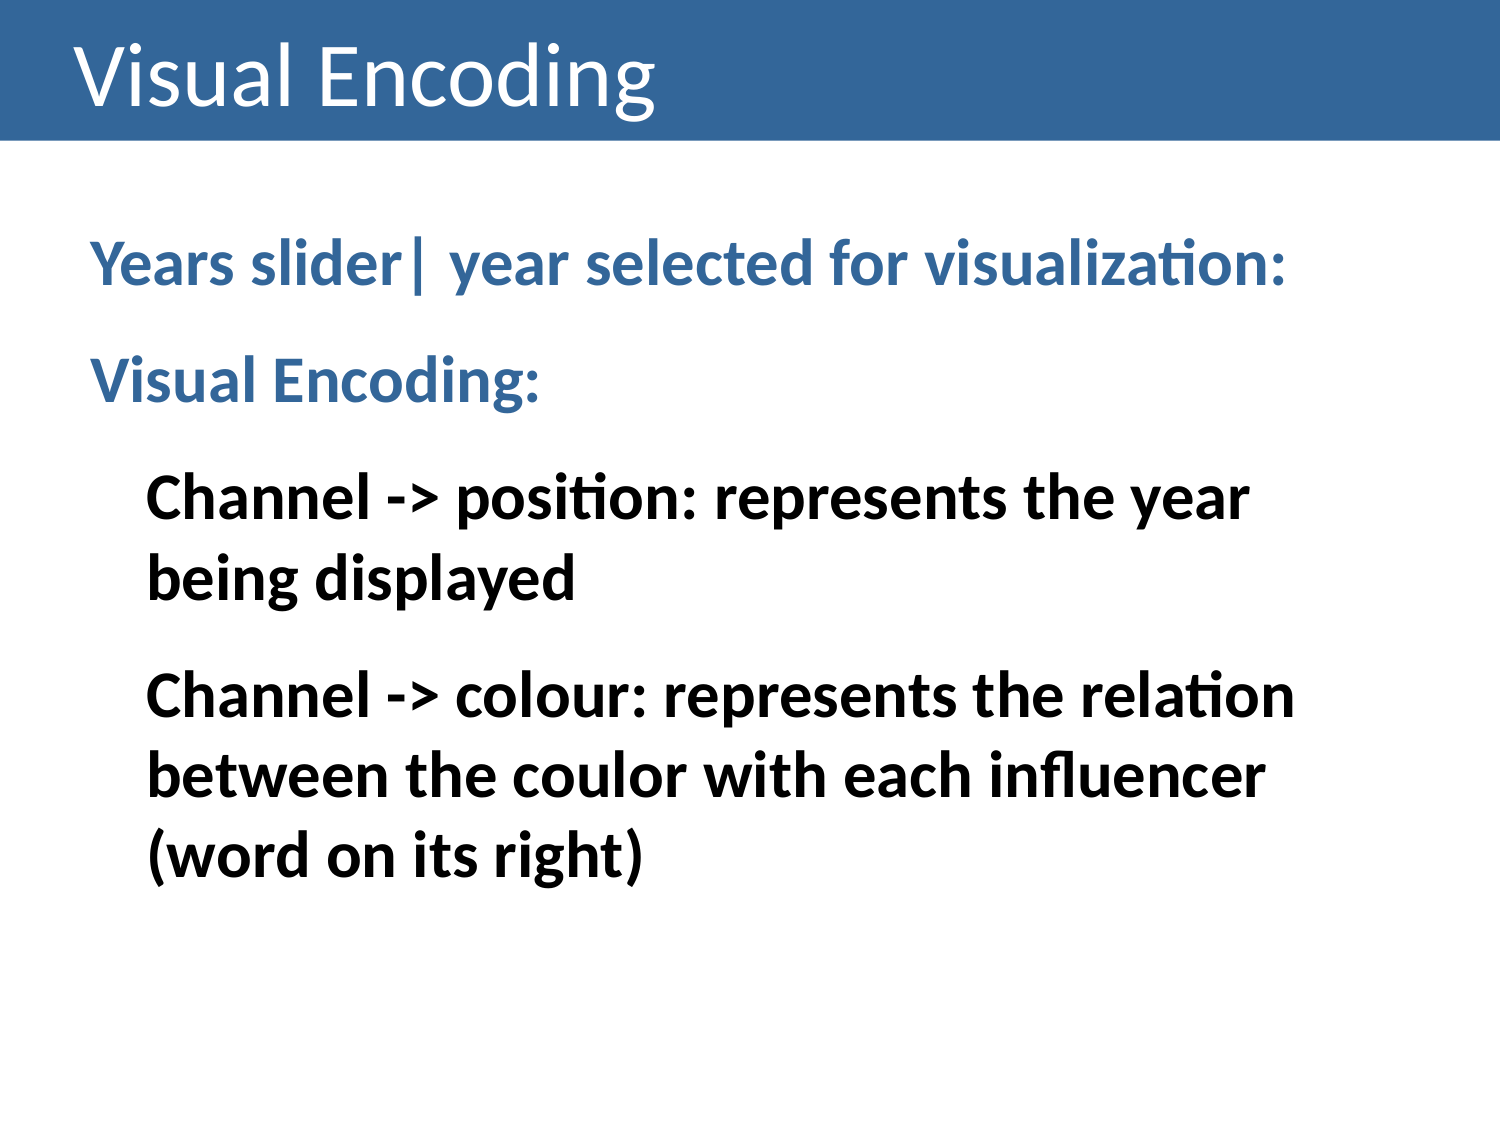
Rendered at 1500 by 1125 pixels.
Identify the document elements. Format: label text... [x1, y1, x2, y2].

list Years slider| year selected for visualization: Visual Encoding: Channel -> position: represents the year being displayed Channel -> colour: represents the relation between the coulor with each influencer (word on its right) [75, 210, 1425, 1067]
title Visual Encoding [0, 0, 1500, 141]
